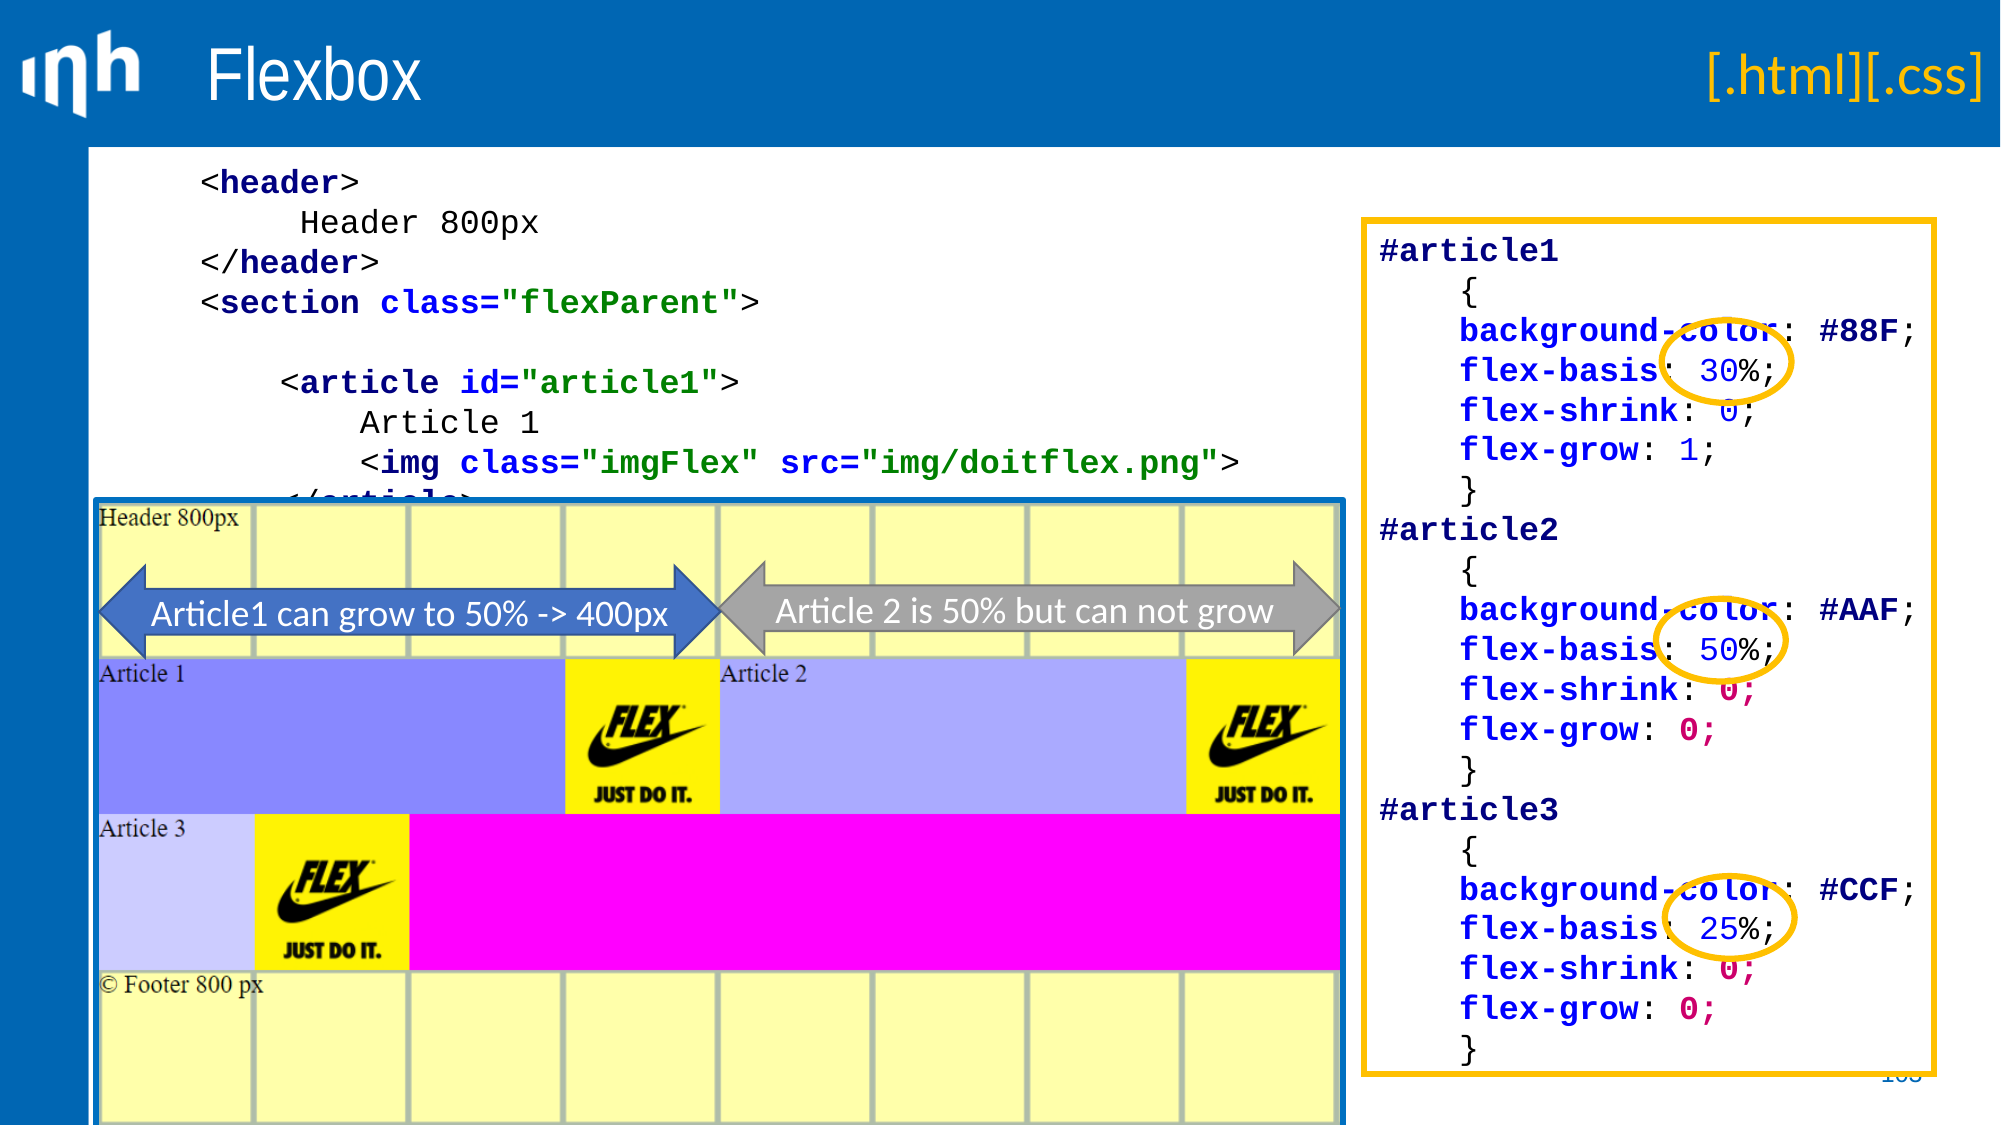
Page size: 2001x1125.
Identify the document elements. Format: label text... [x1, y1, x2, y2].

text_box [.html][.css] [1575, 28, 2000, 114]
text_box #article1 { background-color: #88F; flex-basis: 30%; flex-shrink: 0; flex-grow: 1; } #article2 { background-color: #AAF; flex-basis: 50%; flex-shrink: 0; flex-grow: 0; } #article3 { background-color: #CCF; flex-basis: 25%; flex-shrink: 0; flex-grow: 0; } [1364, 220, 1935, 1074]
text_box [1661, 320, 1792, 403]
text_box Flexbox [191, 18, 1691, 125]
text_box [1664, 876, 1795, 959]
text_box 103 [1782, 1042, 1938, 1103]
text_box [1655, 598, 1786, 682]
picture [99, 502, 1340, 1125]
picture [0, 0, 2001, 1125]
text_box <header> Header 800px </header> <section class="flexParent"> <article id="article1"> Article 1 <img class="imgFlex" src="img/doitflex.png"> </article> <article id="article2"> Article 2 <img class="imgFlex" src="img/doitflex.png"> </article> <article id="article3"> Article 3 <img class="imgFlex" src="img/doitflex.png"> </article> </section> <footer> &copy; Footer 800 px </footer> [184, 153, 1755, 1125]
